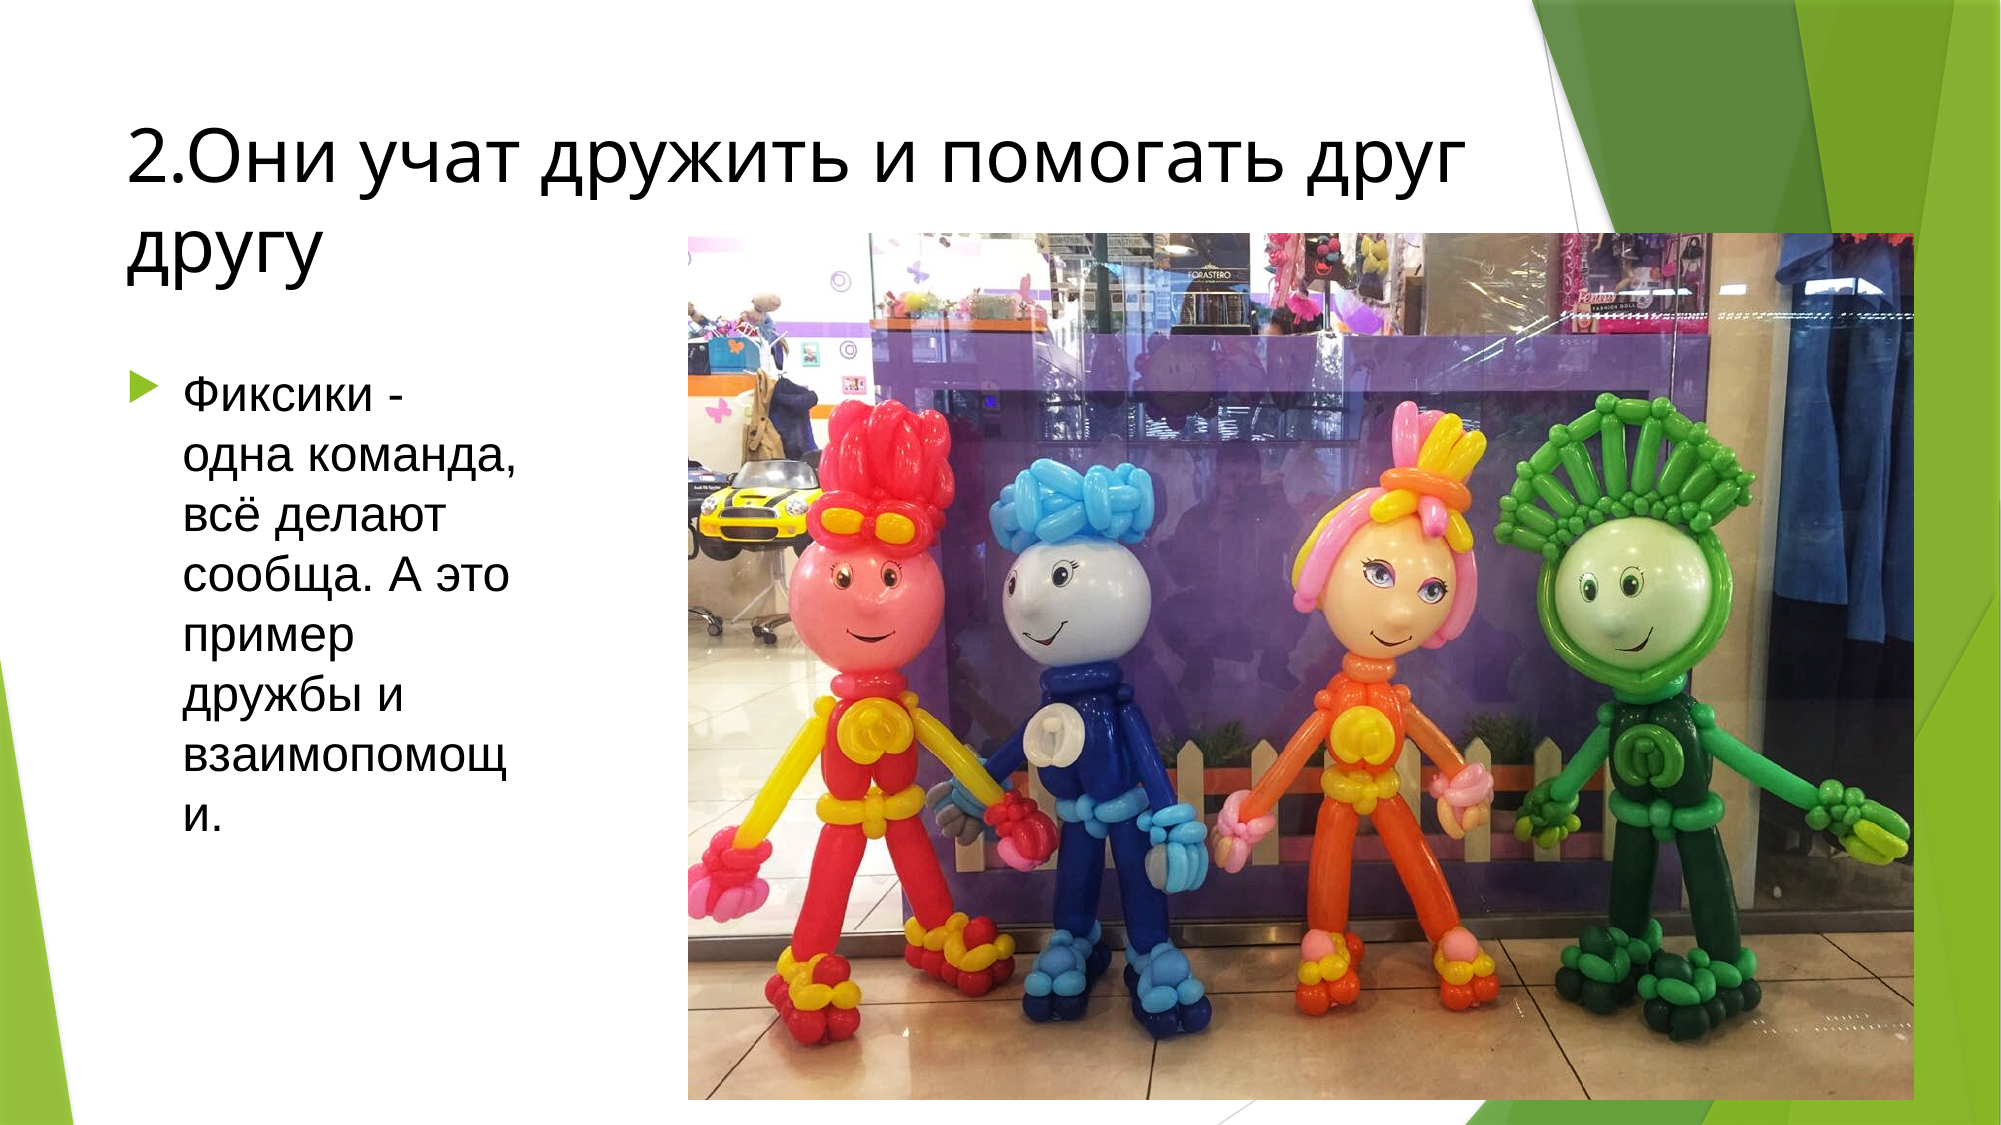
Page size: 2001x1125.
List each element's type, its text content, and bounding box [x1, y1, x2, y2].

title 2.Они учат дружить и помогать друг другу [111, 99, 1522, 317]
picture [687, 233, 1914, 1100]
list Фиксики - одна команда, всё делают сообща. А это пример дружбы и взаимопомощи. [111, 354, 544, 992]
